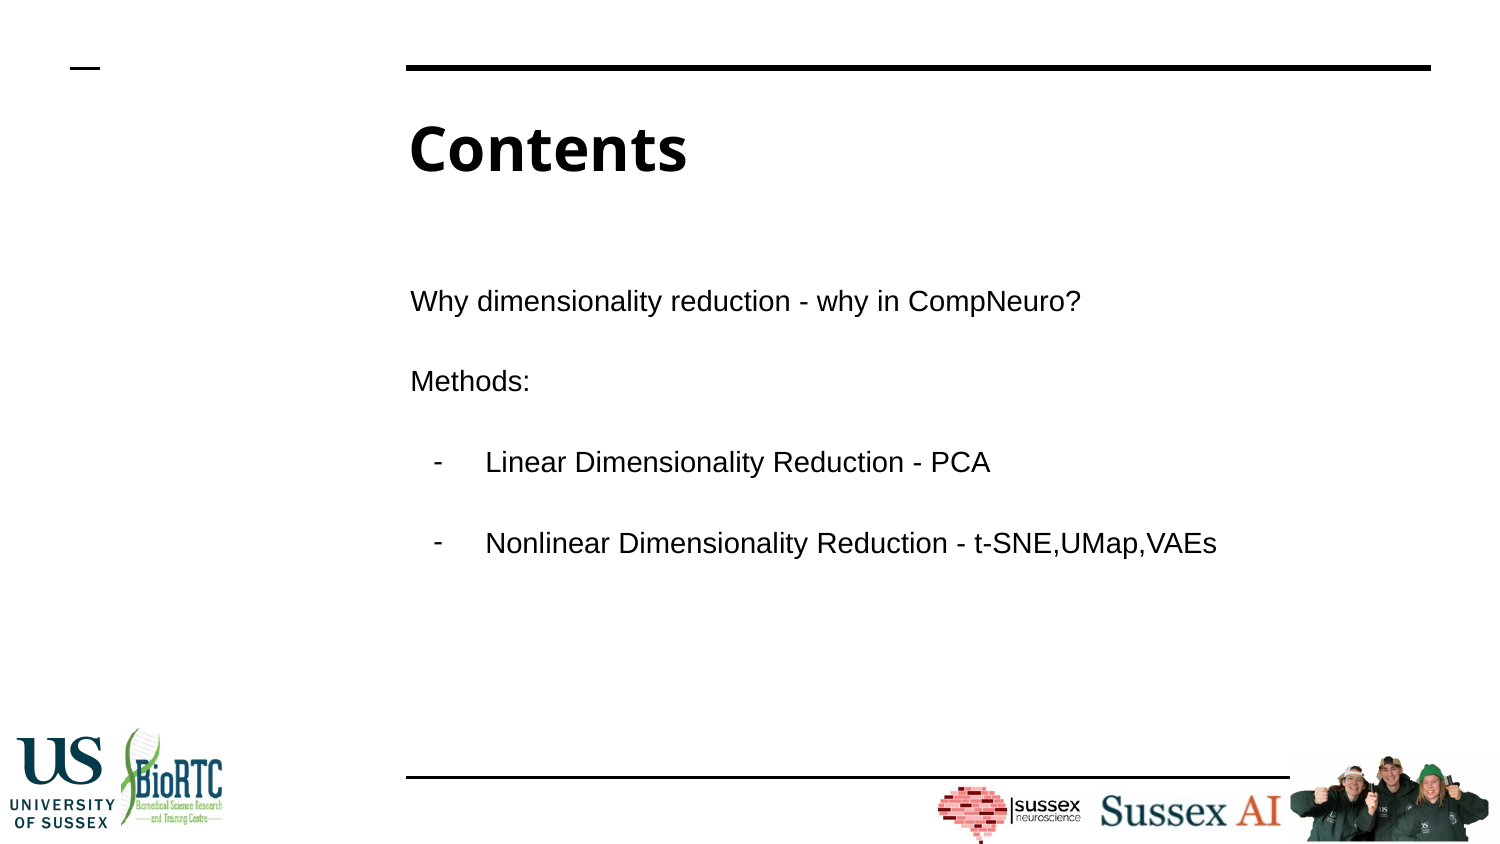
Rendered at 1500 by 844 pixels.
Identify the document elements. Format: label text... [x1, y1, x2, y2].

picture [0, 721, 222, 844]
list Why dimensionality reduction - why in CompNeuro? Methods: Linear Dimensionality Reduction - PCA Nonlinear Dimensionality Reduction - t-SNE,UMap,VAEs [395, 261, 1433, 755]
title Contents [393, 94, 1431, 199]
picture [1093, 749, 1500, 844]
picture [926, 779, 1089, 844]
